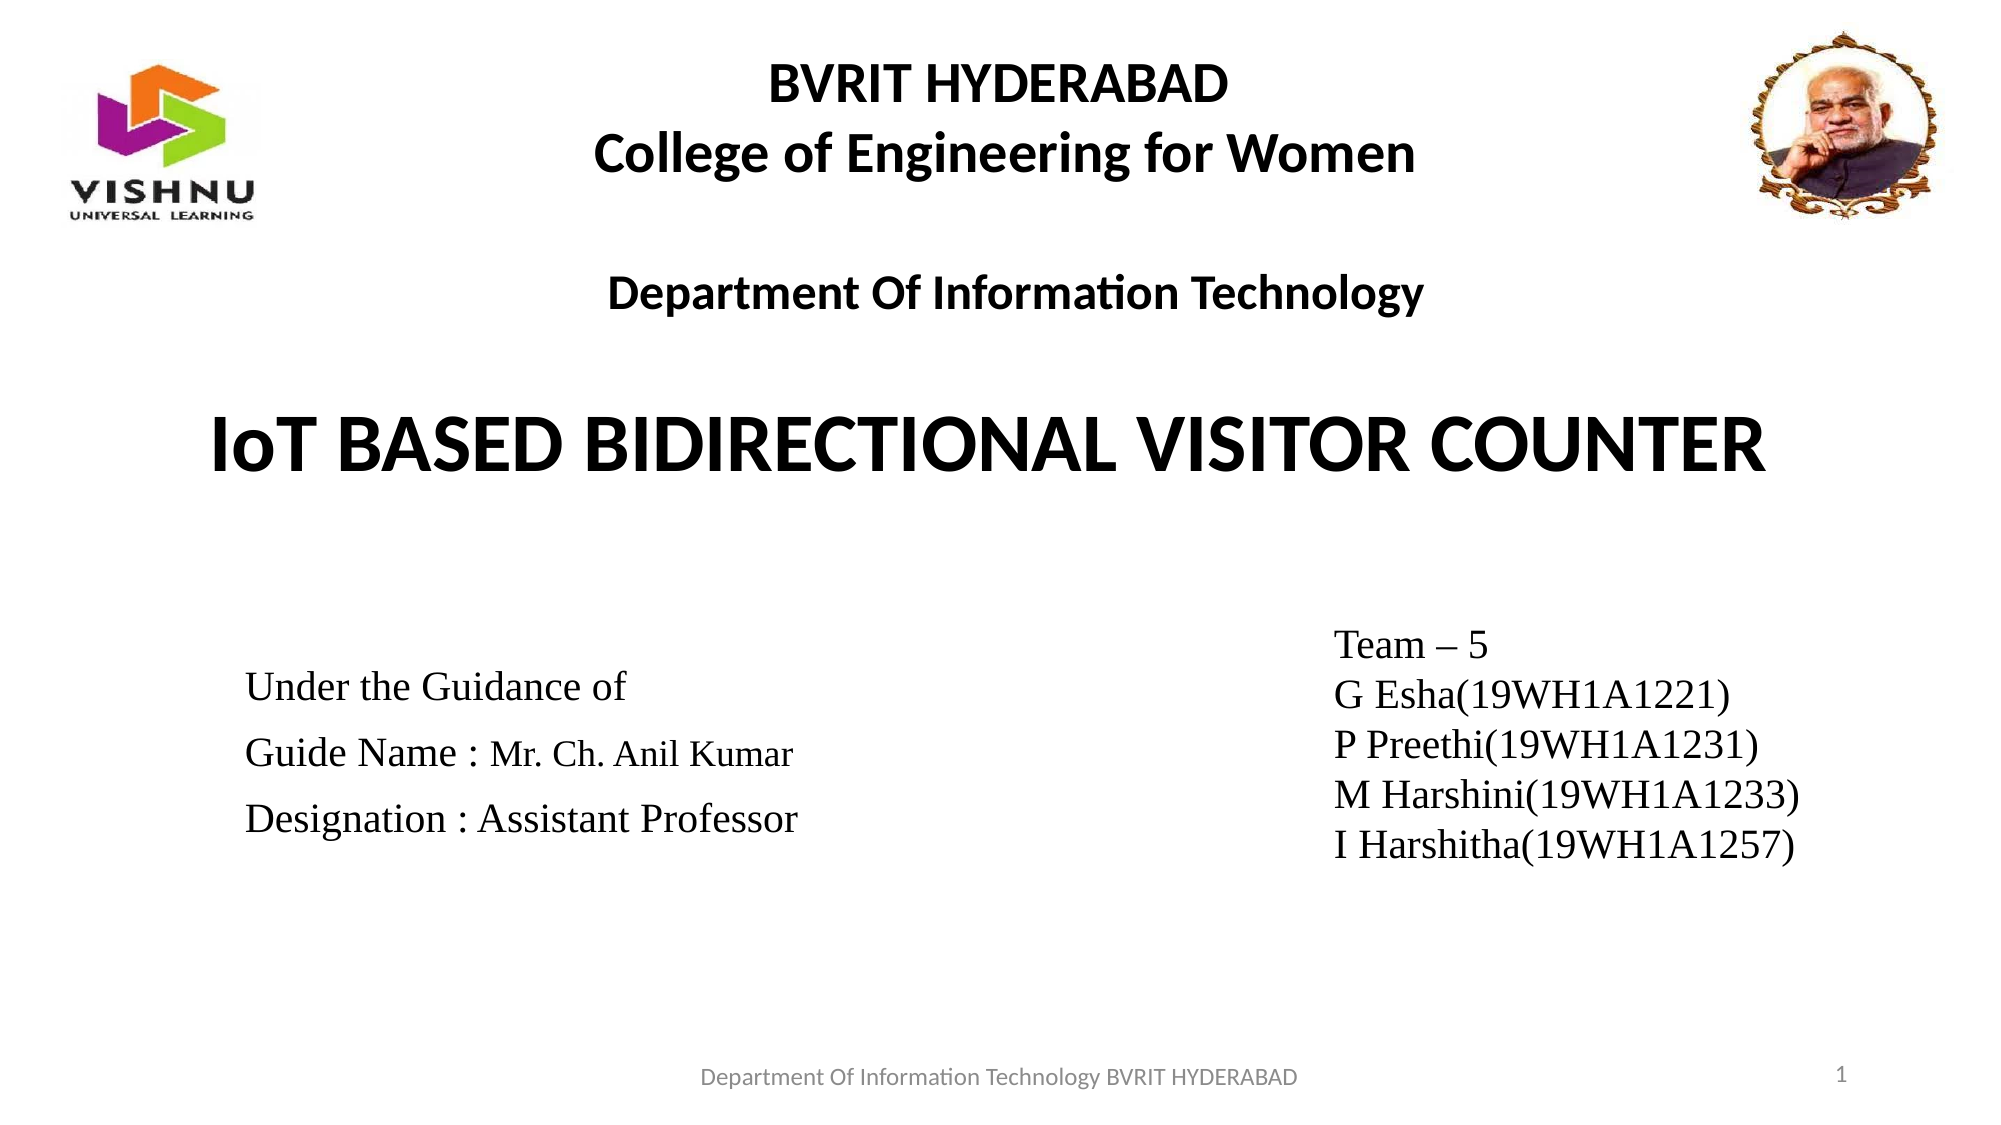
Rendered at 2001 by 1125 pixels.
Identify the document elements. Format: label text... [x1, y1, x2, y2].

text_box BVRIT HYDERABAD College of Engineering for Women [360, 37, 1638, 192]
text_box Department Of Information Technology [527, 252, 1505, 328]
text_box Team – 5 G Esha(19WH1A1221) P Preethi(19WH1A1231) M Harshini(19WH1A1233) I Harshitha(19WH1A1257) [1319, 609, 1832, 874]
subtitle Under the Guidance of Guide Name : Mr. Ch. Anil Kumar Designation : Assistant Professor [229, 657, 827, 885]
picture [1740, 22, 1954, 228]
picture [60, 59, 261, 228]
slide_number 1 [1412, 1042, 1863, 1103]
footer Department Of Information Technology BVRIT HYDERABAD [448, 1045, 1552, 1106]
title IoT BASED BIDIRECTIONAL VISITOR COUNTER [129, 276, 1848, 687]
